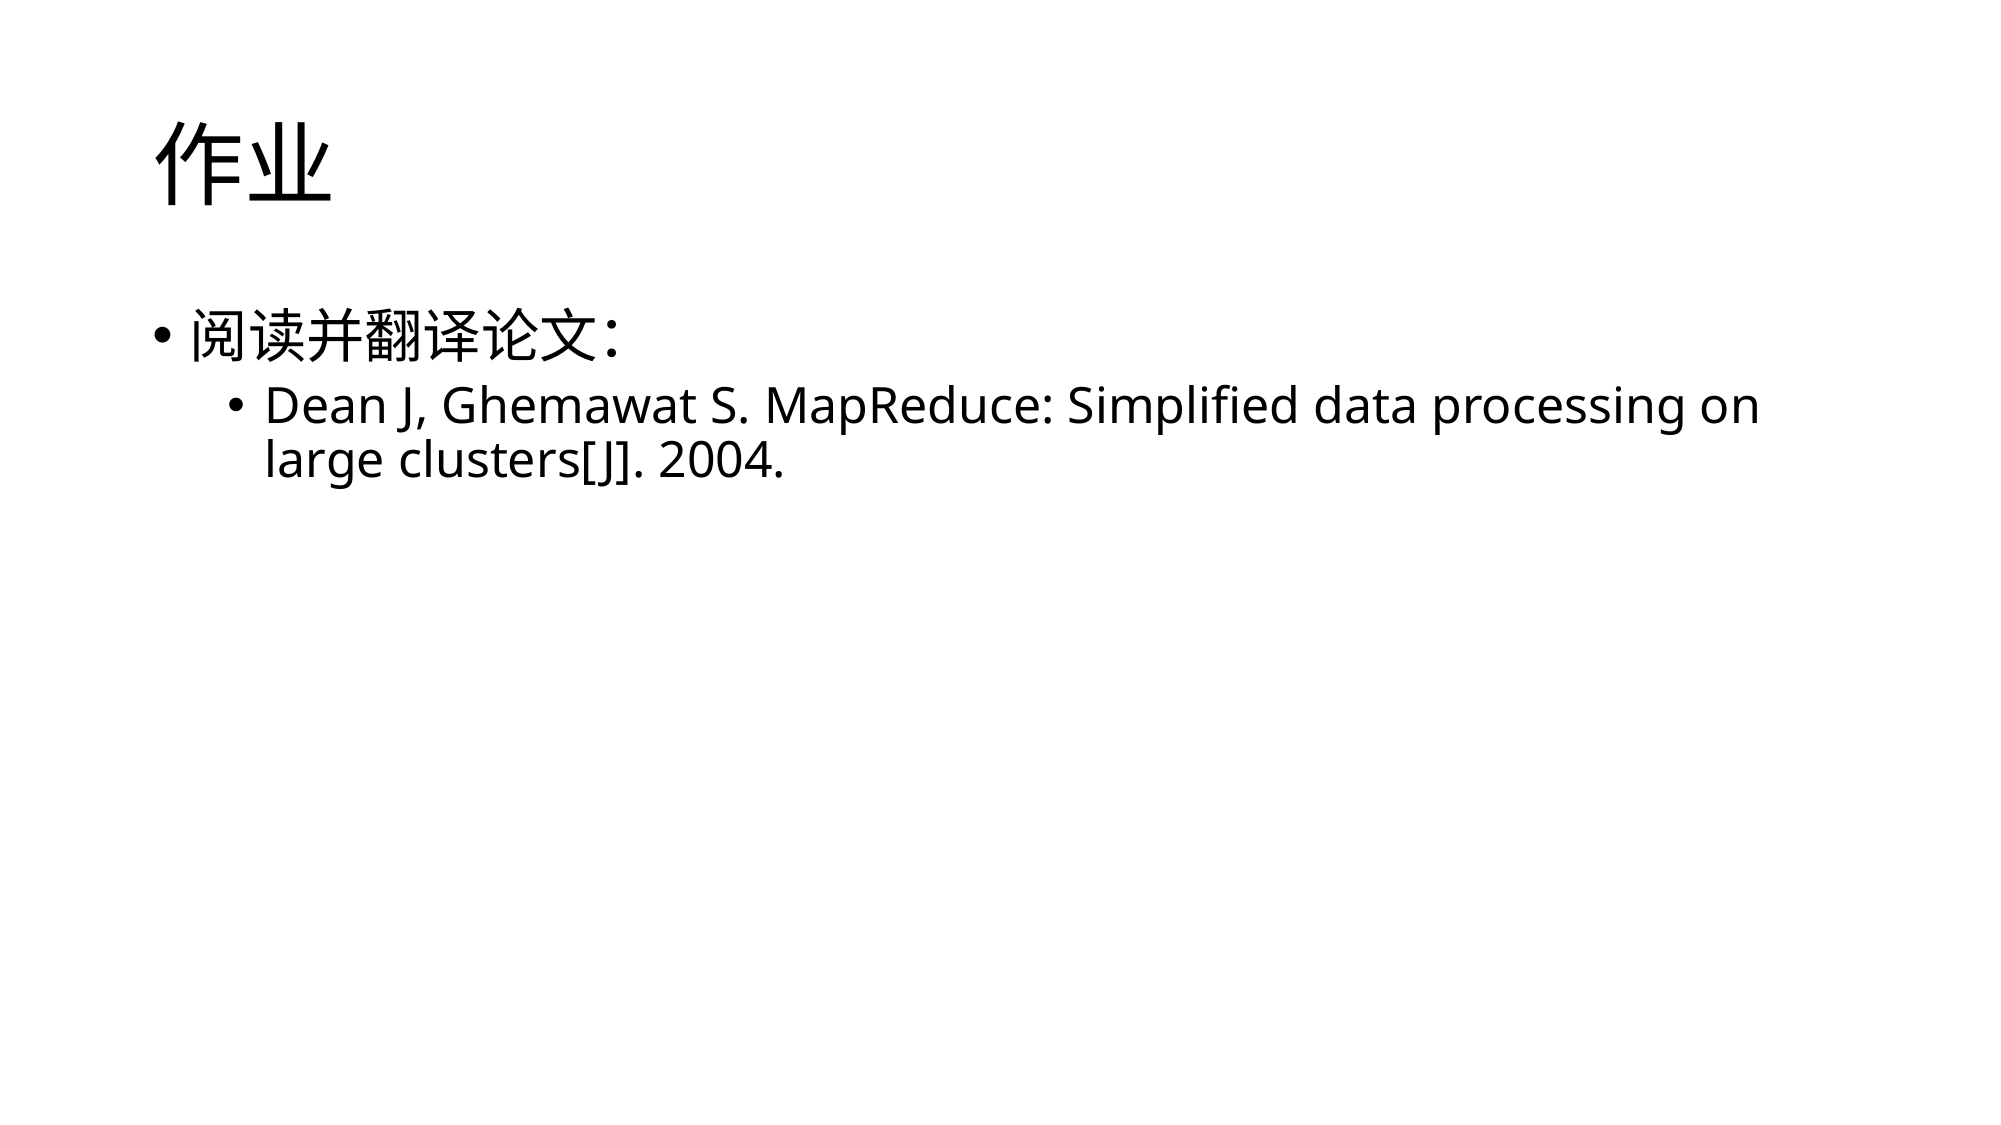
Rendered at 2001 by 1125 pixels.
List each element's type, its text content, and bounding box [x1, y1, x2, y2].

list 阅读并翻译论文： Dean J, Ghemawat S. MapReduce: Simplified data processing on large clusters[J]. 2004. [137, 299, 1863, 1014]
title 作业 [137, 59, 1863, 278]
